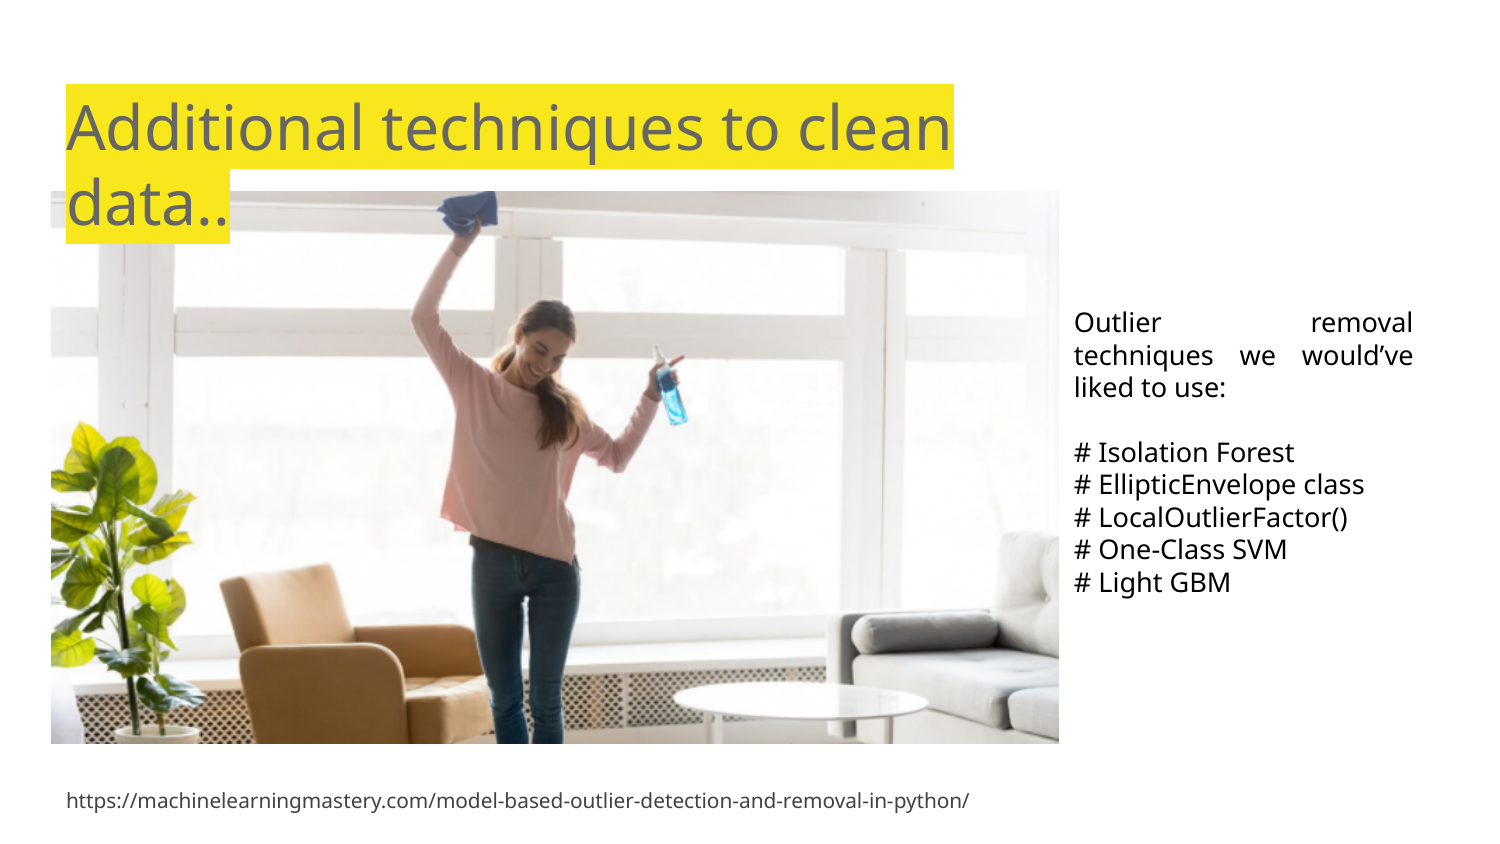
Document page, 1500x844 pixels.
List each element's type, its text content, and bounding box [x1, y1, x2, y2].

picture [50, 191, 1060, 744]
list https://machinelearningmastery.com/model-based-outlier-detection-and-removal-in-python/ [51, 752, 1060, 844]
title Additional techniques to clean data.. [51, 72, 1031, 167]
list Outlier removal techniques we would’ve liked to use: # Isolation Forest # EllipticEnvelope class # LocalOutlierFactor() # One-Class SVM # Light GBM [1060, 191, 1429, 744]
